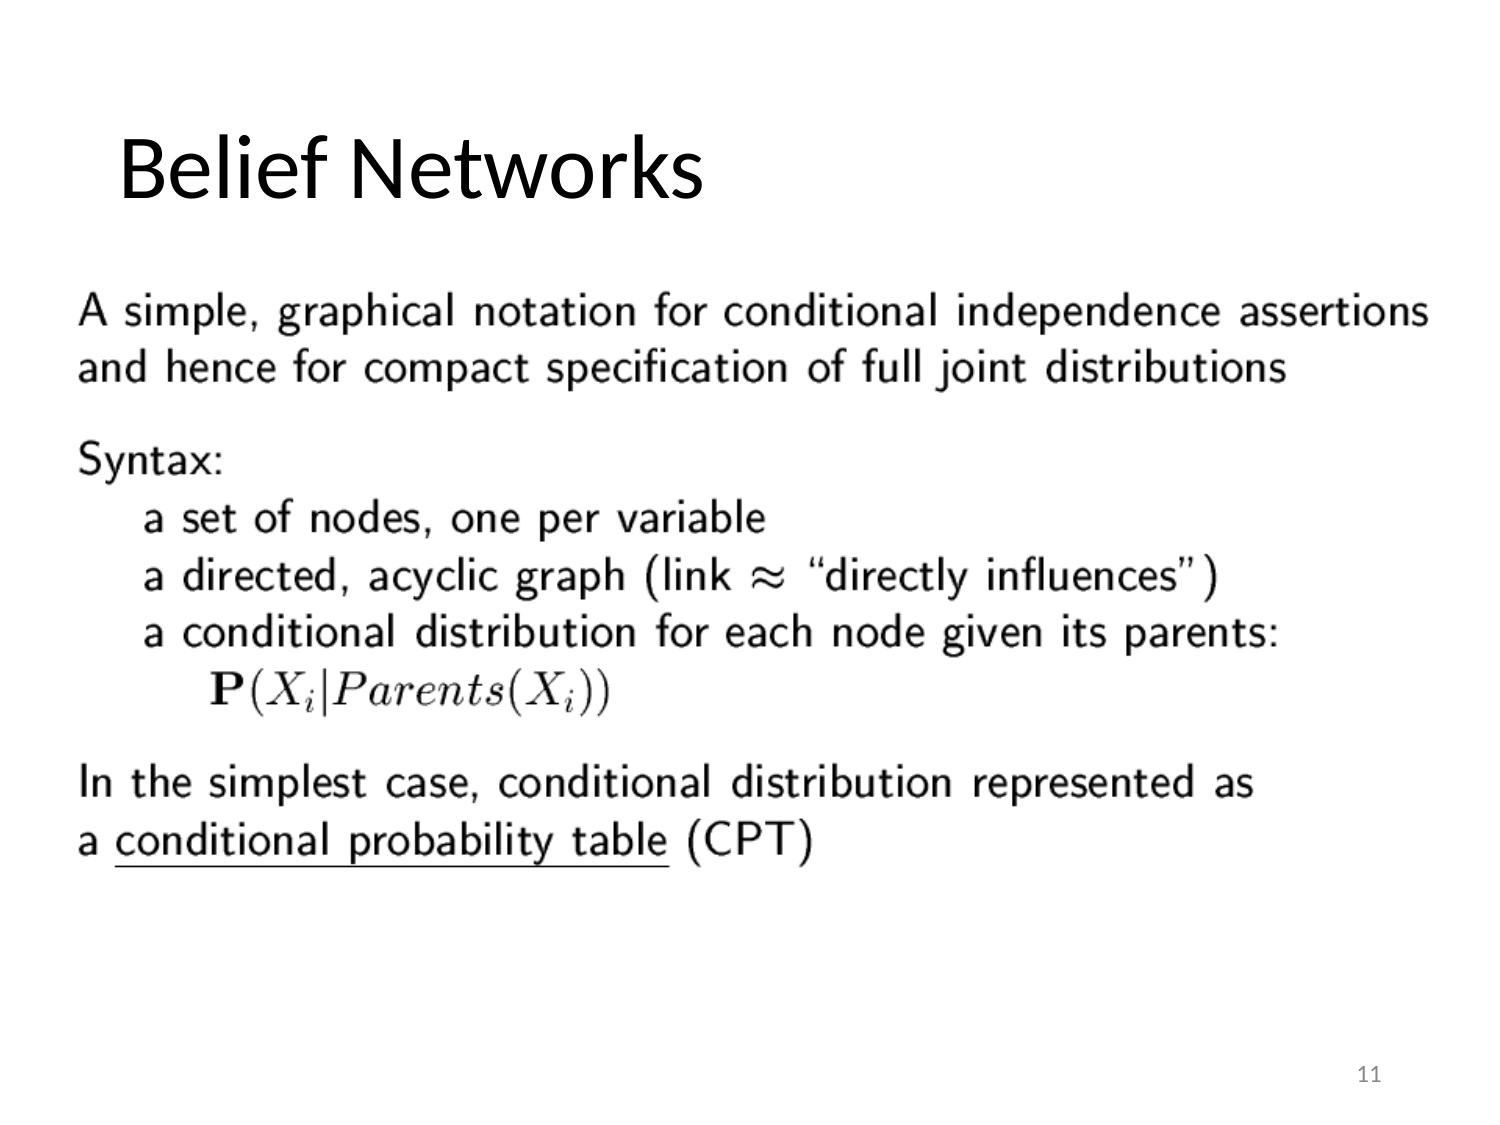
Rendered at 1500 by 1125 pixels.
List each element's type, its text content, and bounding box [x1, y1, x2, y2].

picture [62, 274, 1444, 891]
slide_number ‹#› [1059, 1042, 1397, 1103]
title Belief Networks [103, 59, 1397, 273]
